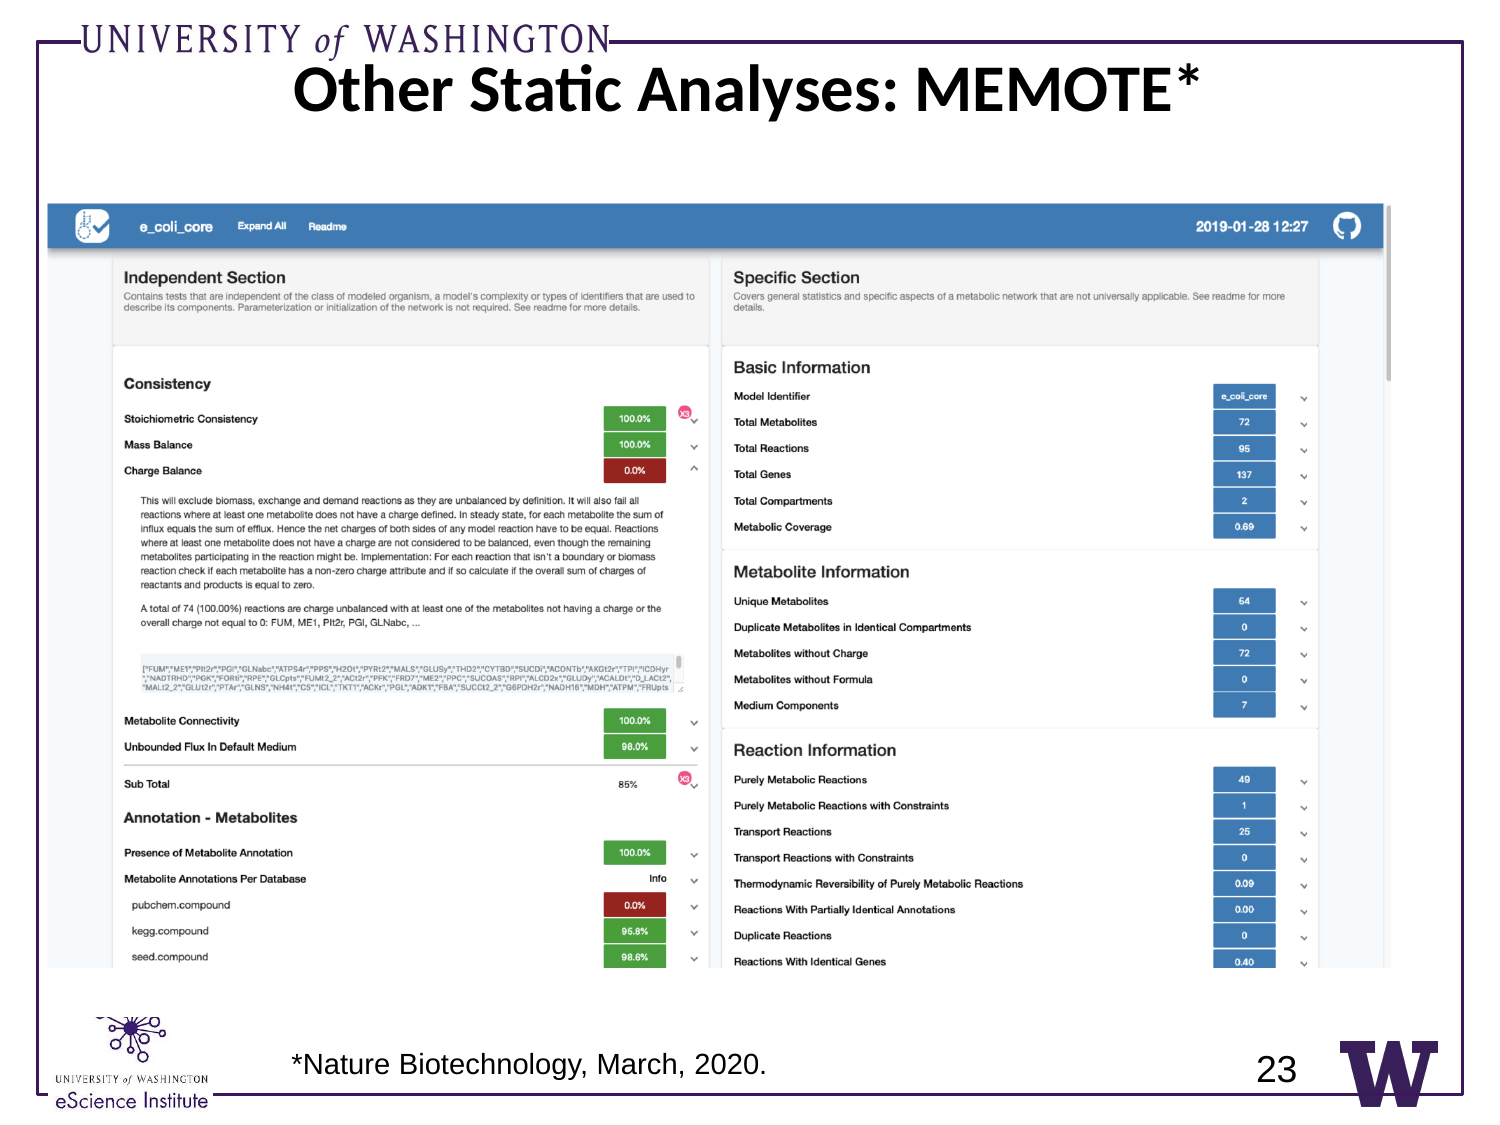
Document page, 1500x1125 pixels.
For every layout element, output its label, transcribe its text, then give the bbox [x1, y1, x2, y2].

title Other Static Analyses: MEMOTE* [75, 37, 1425, 175]
picture [1340, 1041, 1438, 1093]
picture [1340, 1096, 1438, 1107]
text_box *Nature Biotechnology, March, 2020. [276, 1037, 785, 1088]
slide_number 23 [1241, 1037, 1325, 1098]
picture [81, 24, 609, 37]
picture [43, 195, 1391, 1113]
